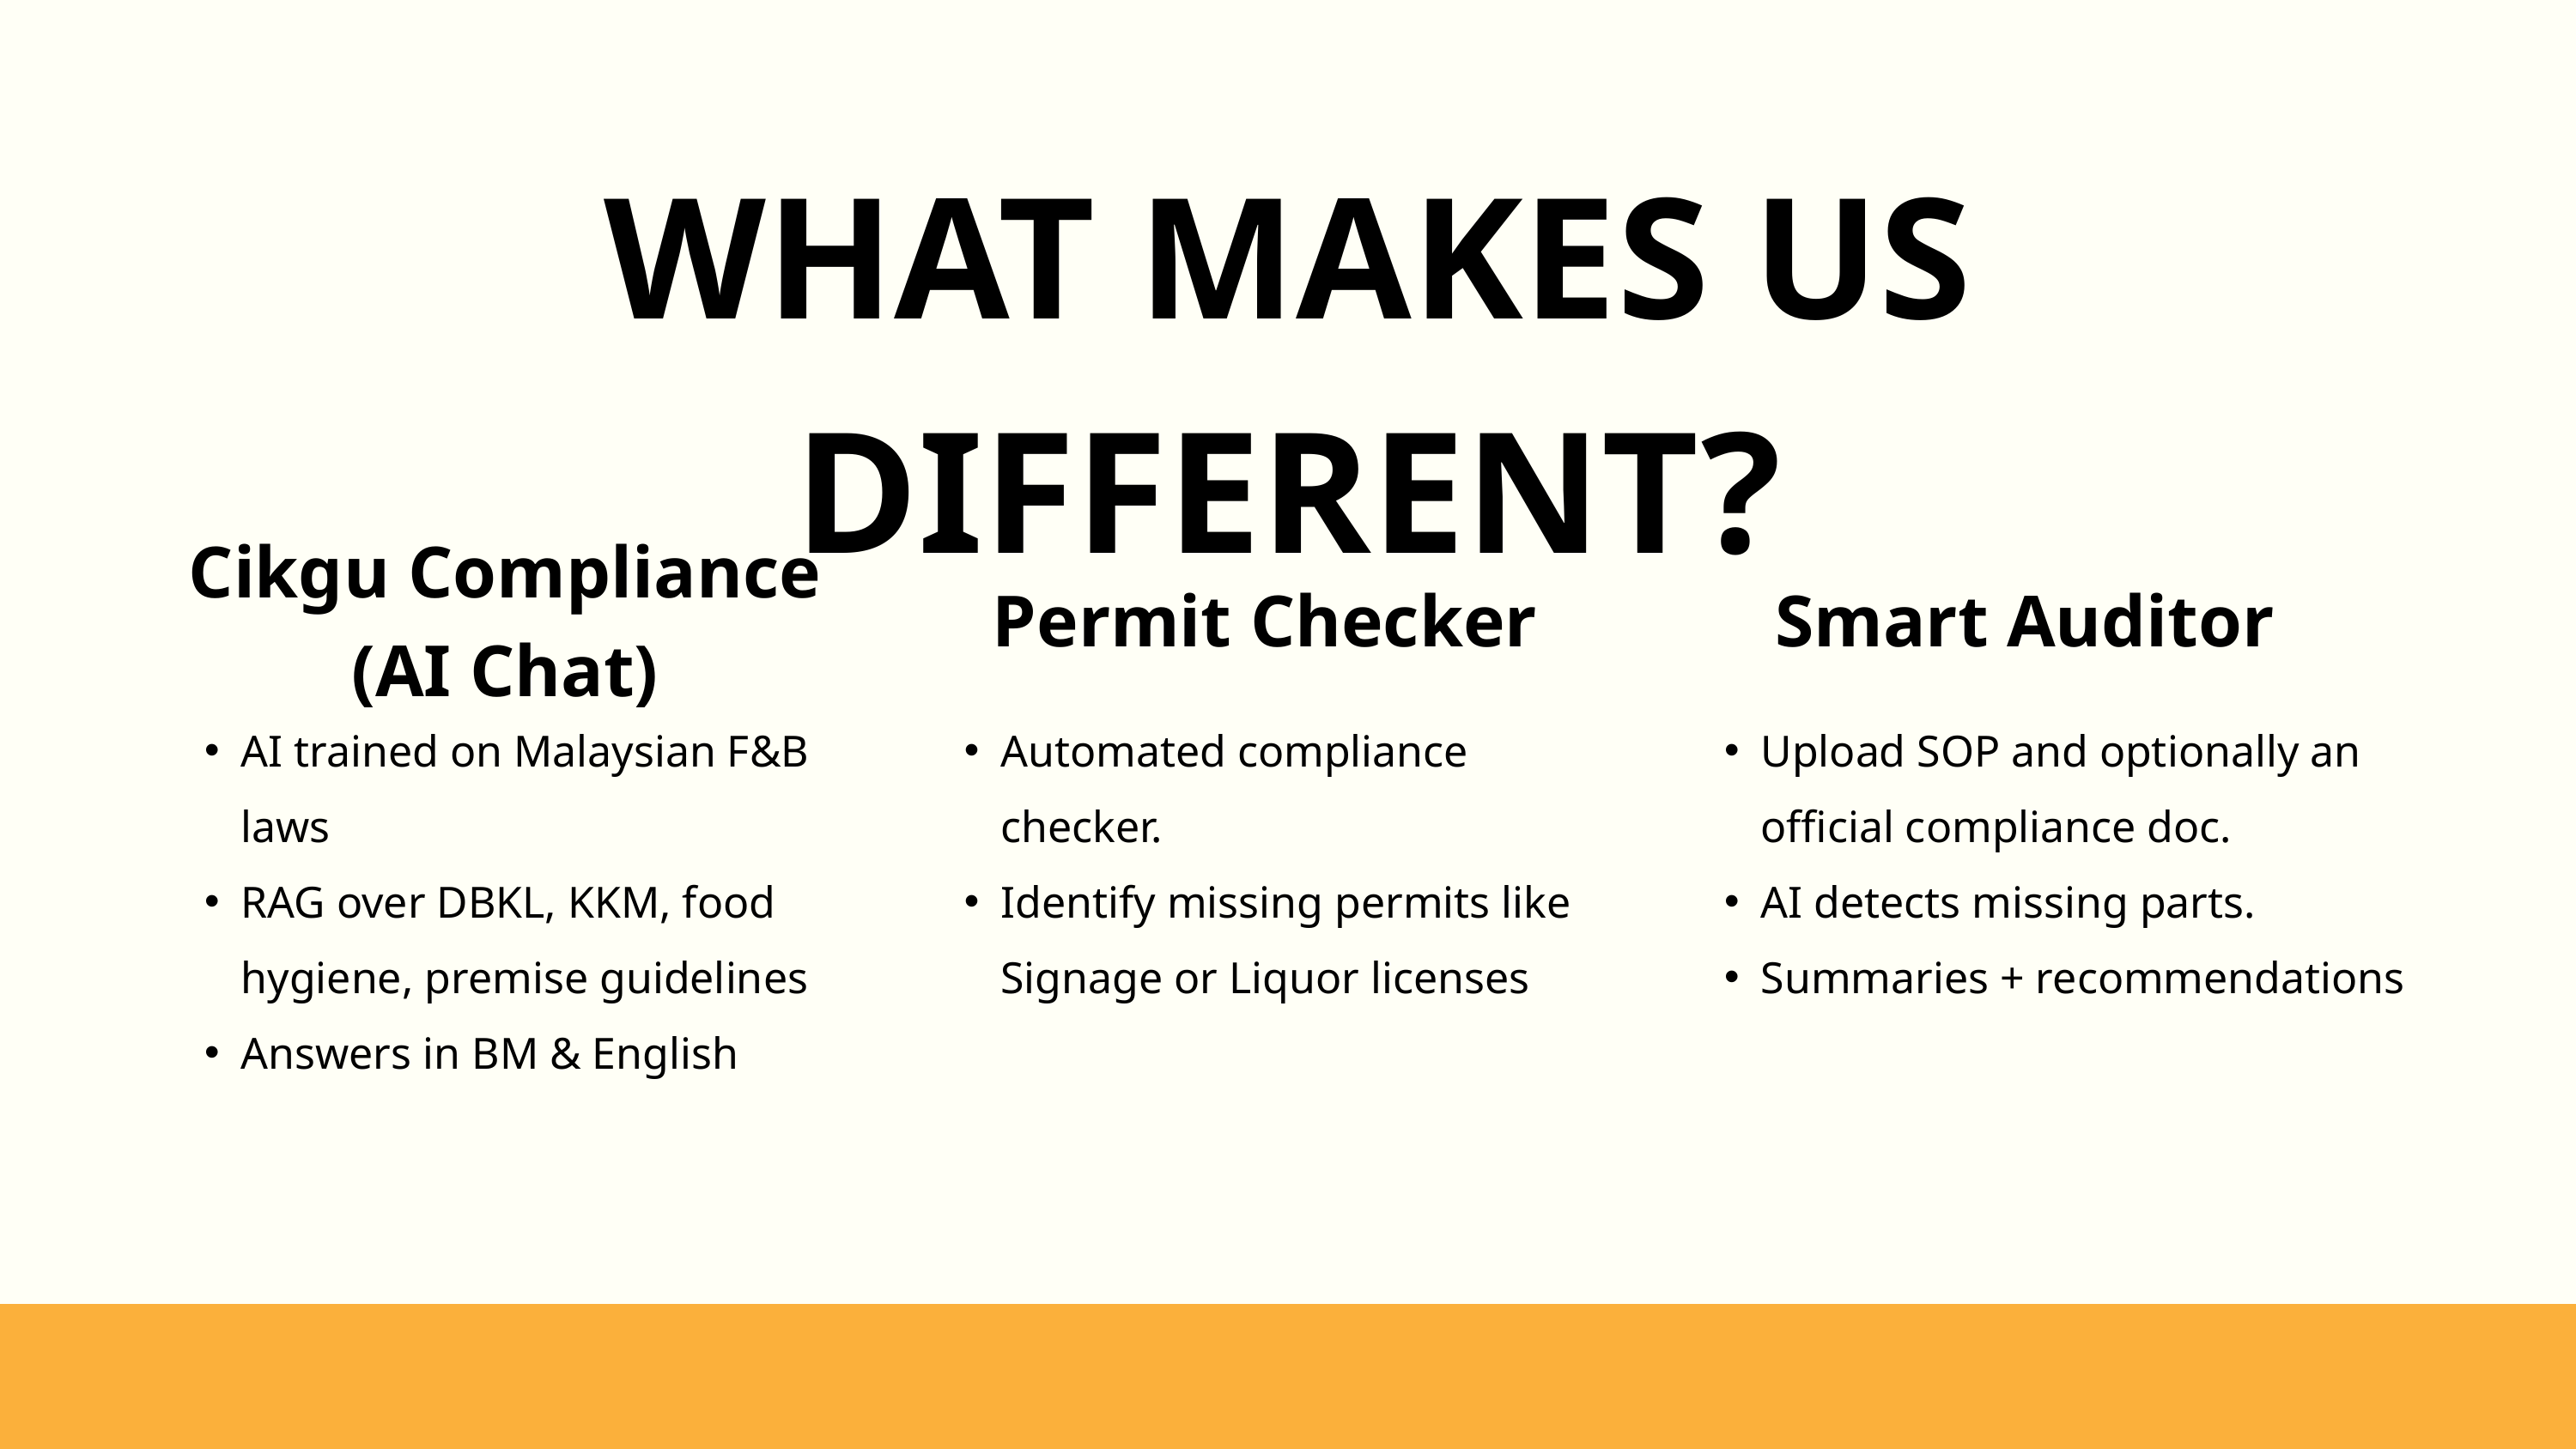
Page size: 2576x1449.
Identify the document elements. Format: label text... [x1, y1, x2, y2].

text_box Cikgu Compliance (AI Chat) [167, 512, 842, 711]
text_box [0, 1303, 2576, 1449]
text_box Smart Auditor [1687, 561, 2362, 661]
text_box Upload SOP and optionally an official compliance doc. AI detects missing parts. Summaries + recommendations [1687, 700, 2409, 1003]
text_box WHAT MAKES US DIFFERENT? [118, 118, 2458, 587]
text_box Permit Checker [927, 561, 1602, 661]
text_box Automated compliance checker. Identify missing permits like Signage or Liquor licenses [927, 700, 1602, 1003]
text_box AI trained on Malaysian F&B laws RAG over DBKL, KKM, food hygiene, premise guidelines Answers in BM & English [167, 711, 842, 1078]
